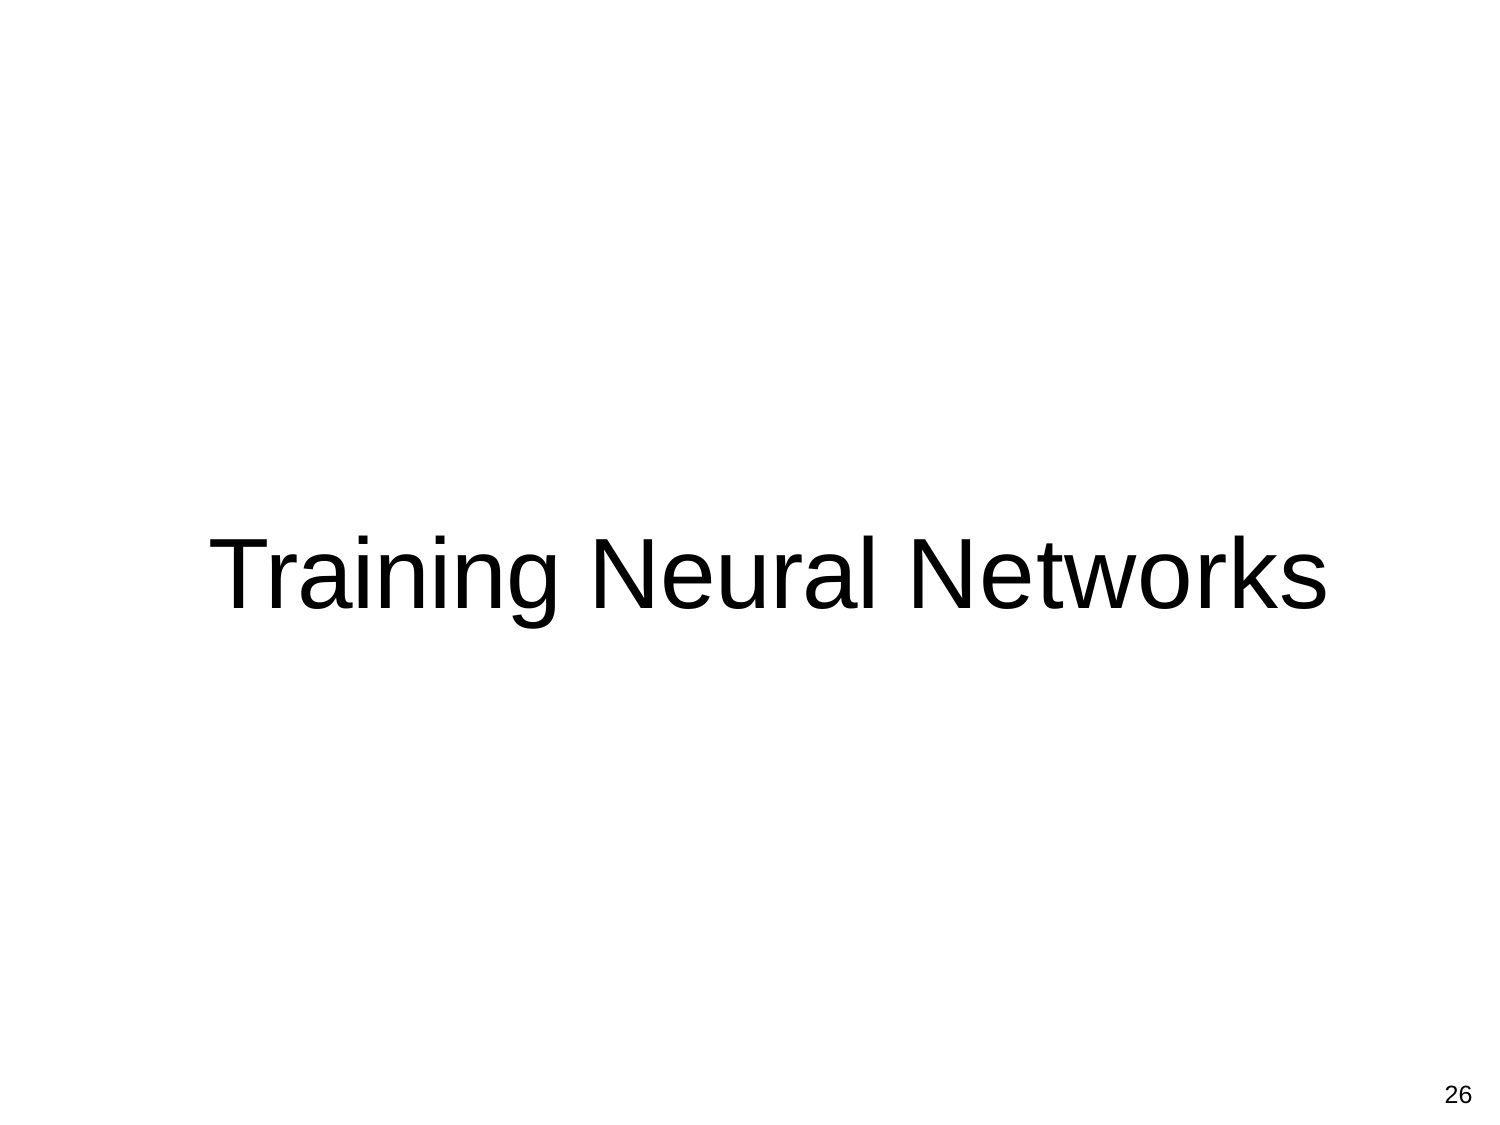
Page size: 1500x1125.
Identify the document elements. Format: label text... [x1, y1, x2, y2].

slide_number 26 [1137, 1070, 1488, 1112]
text_box Training Neural Networks [206, 508, 1368, 629]
